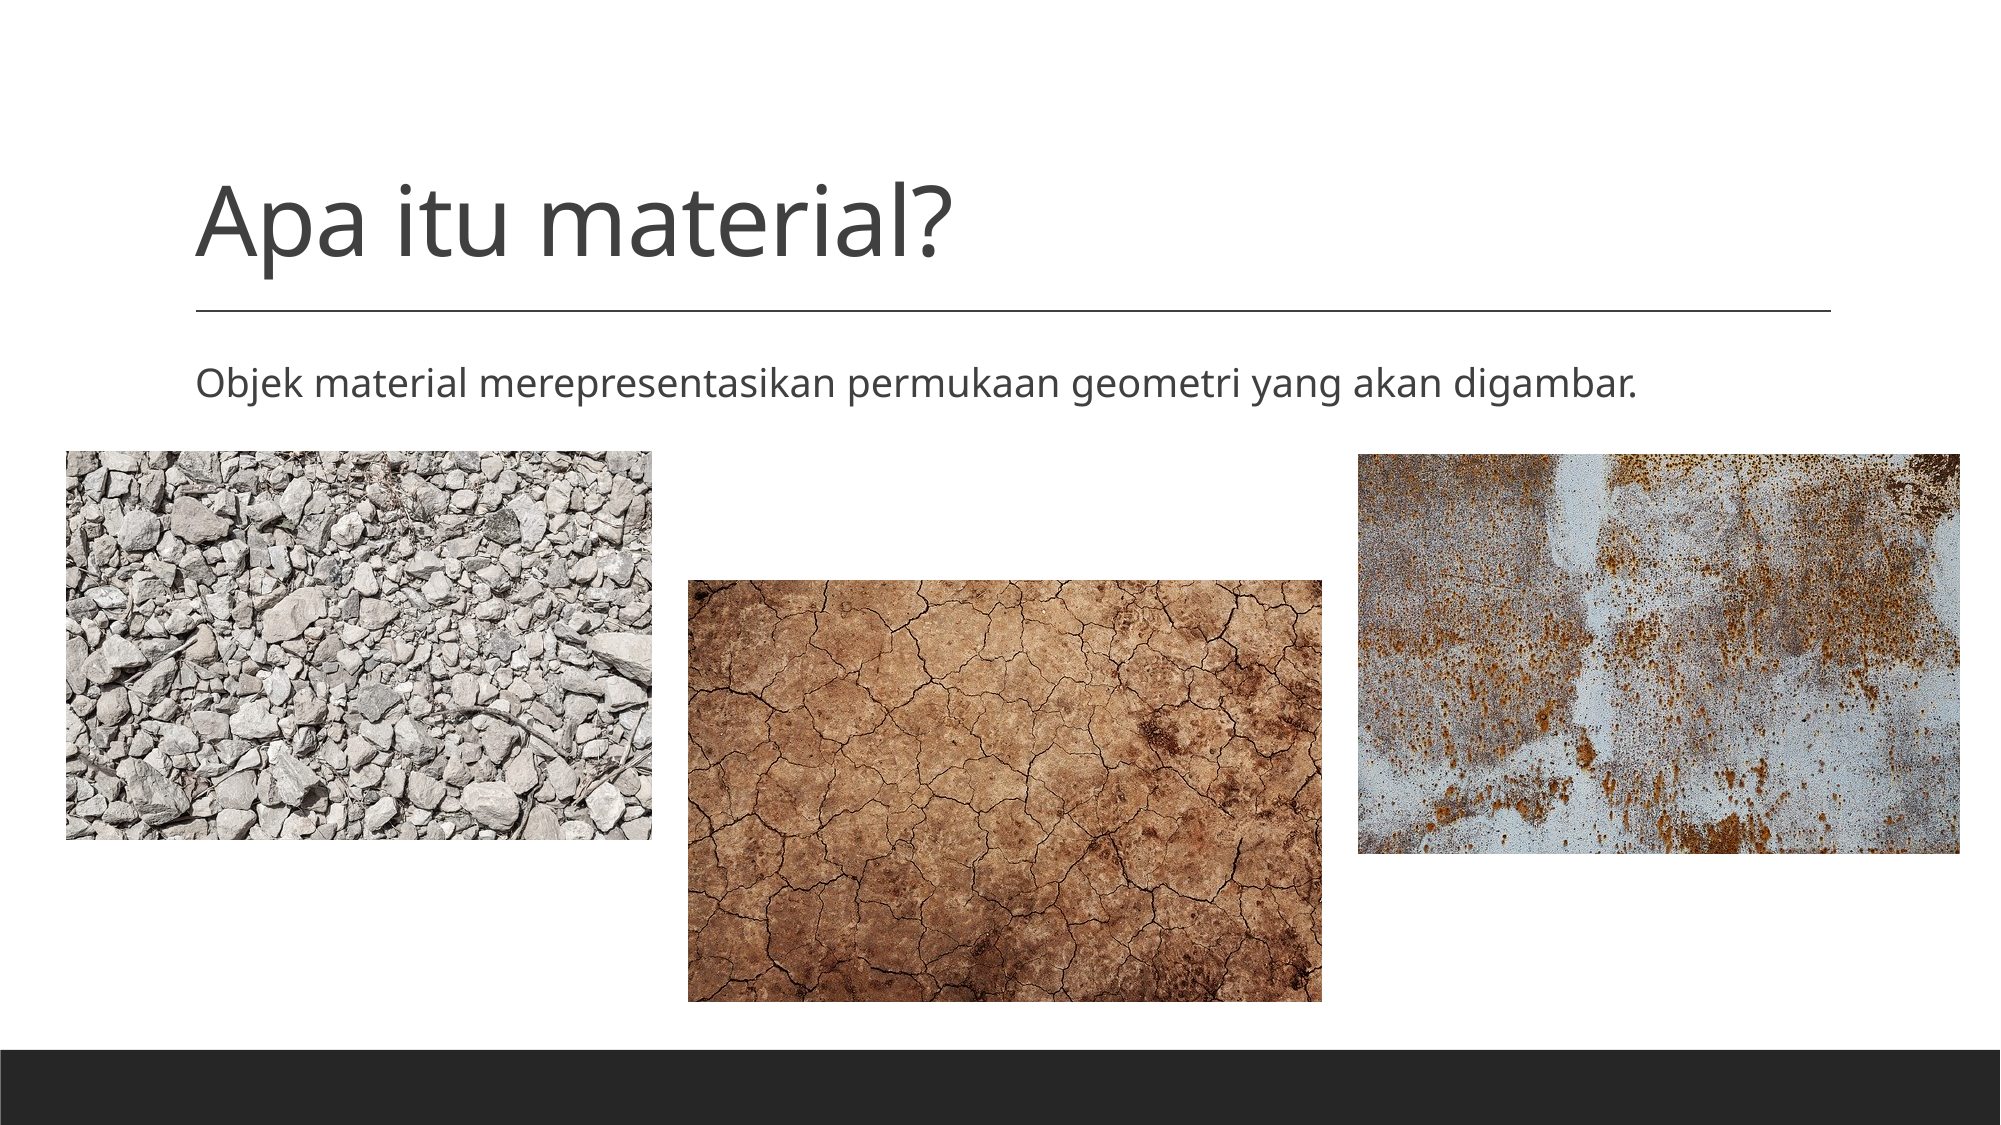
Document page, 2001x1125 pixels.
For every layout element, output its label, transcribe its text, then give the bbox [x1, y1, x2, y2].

list Objek material merepresentasikan permukaan geometri yang akan digambar. [180, 345, 1830, 963]
picture [688, 580, 1322, 1003]
picture [66, 450, 652, 841]
title Apa itu material? [180, 47, 1830, 285]
picture [1358, 453, 1960, 855]
